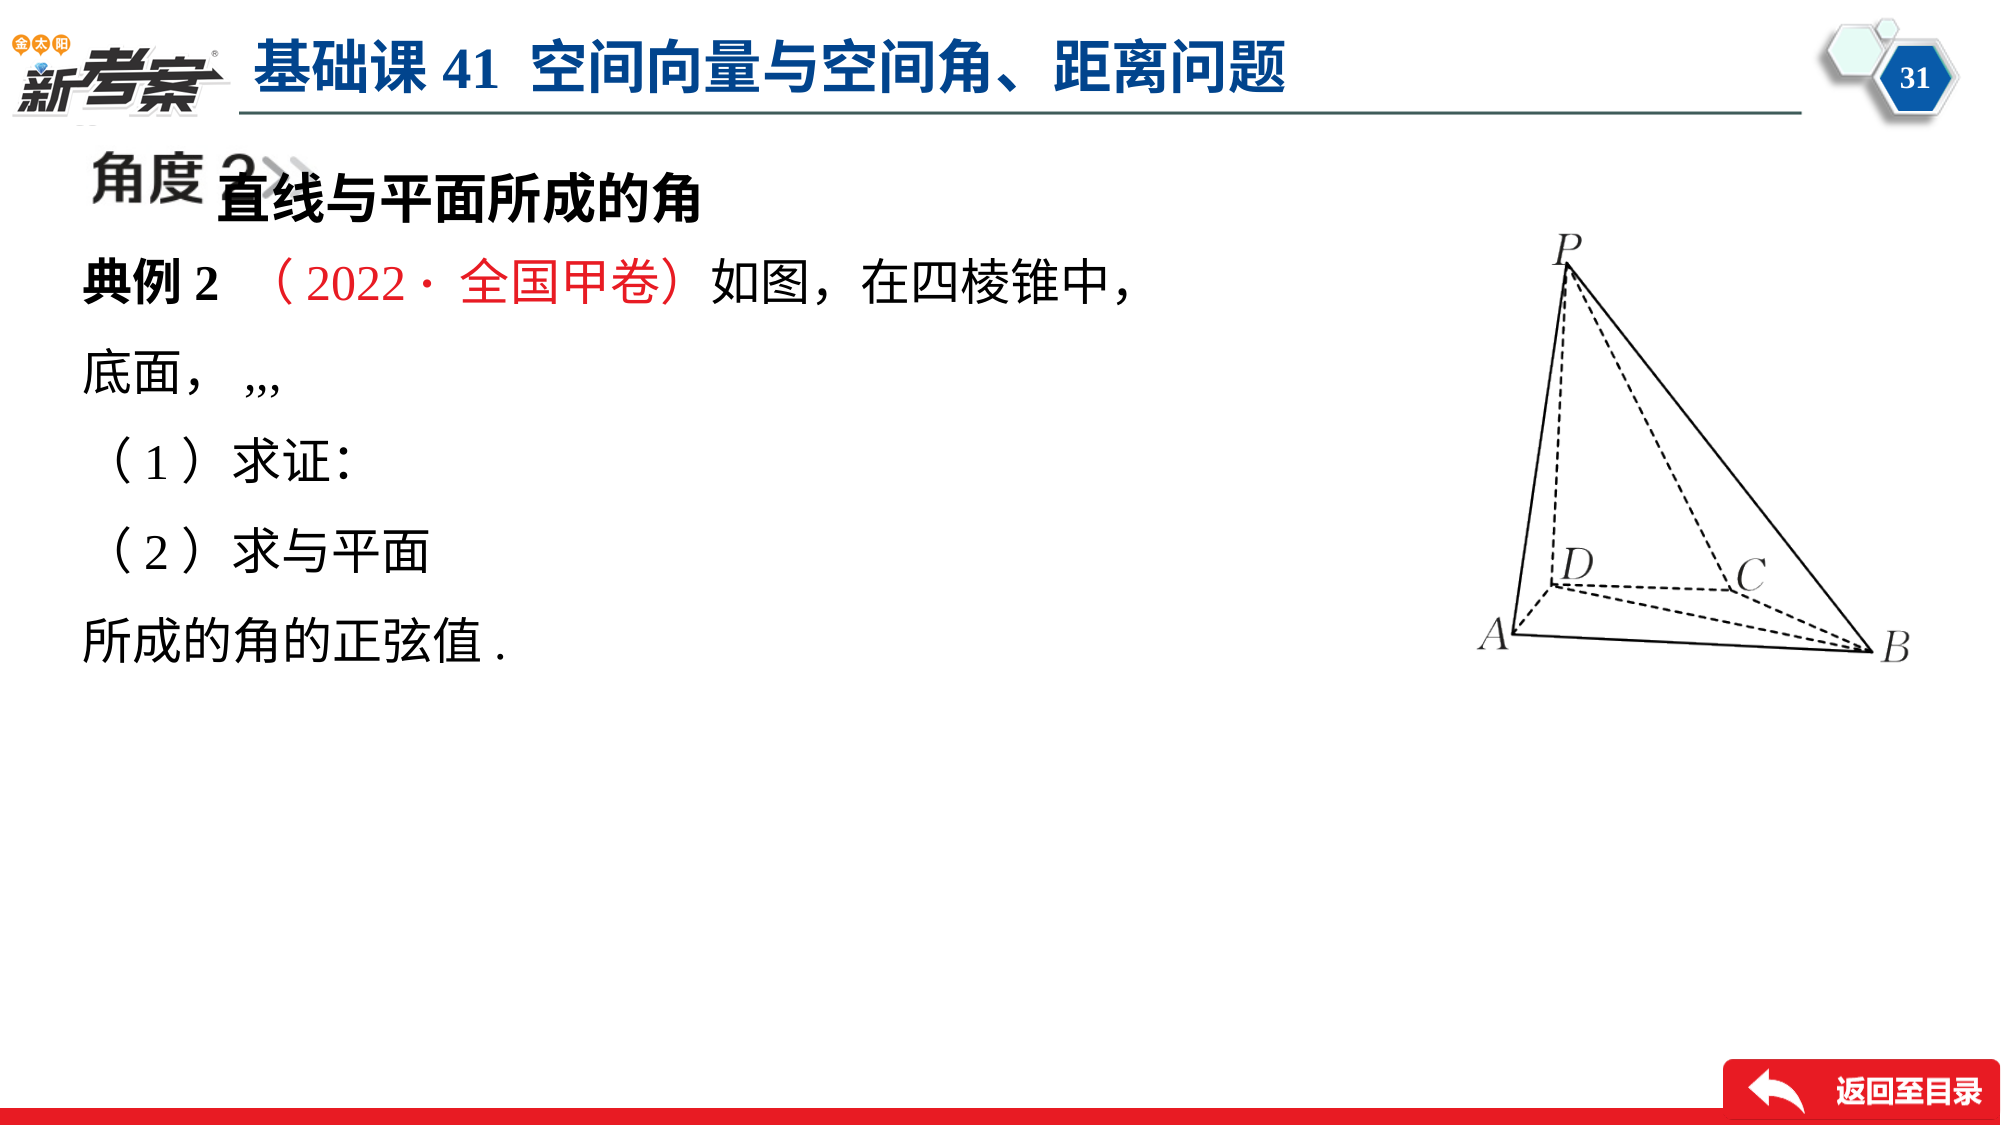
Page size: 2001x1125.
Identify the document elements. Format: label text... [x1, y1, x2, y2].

picture [0, 0, 2001, 1125]
text_box &2& 直线与平面所成的角 [82, 123, 1917, 243]
